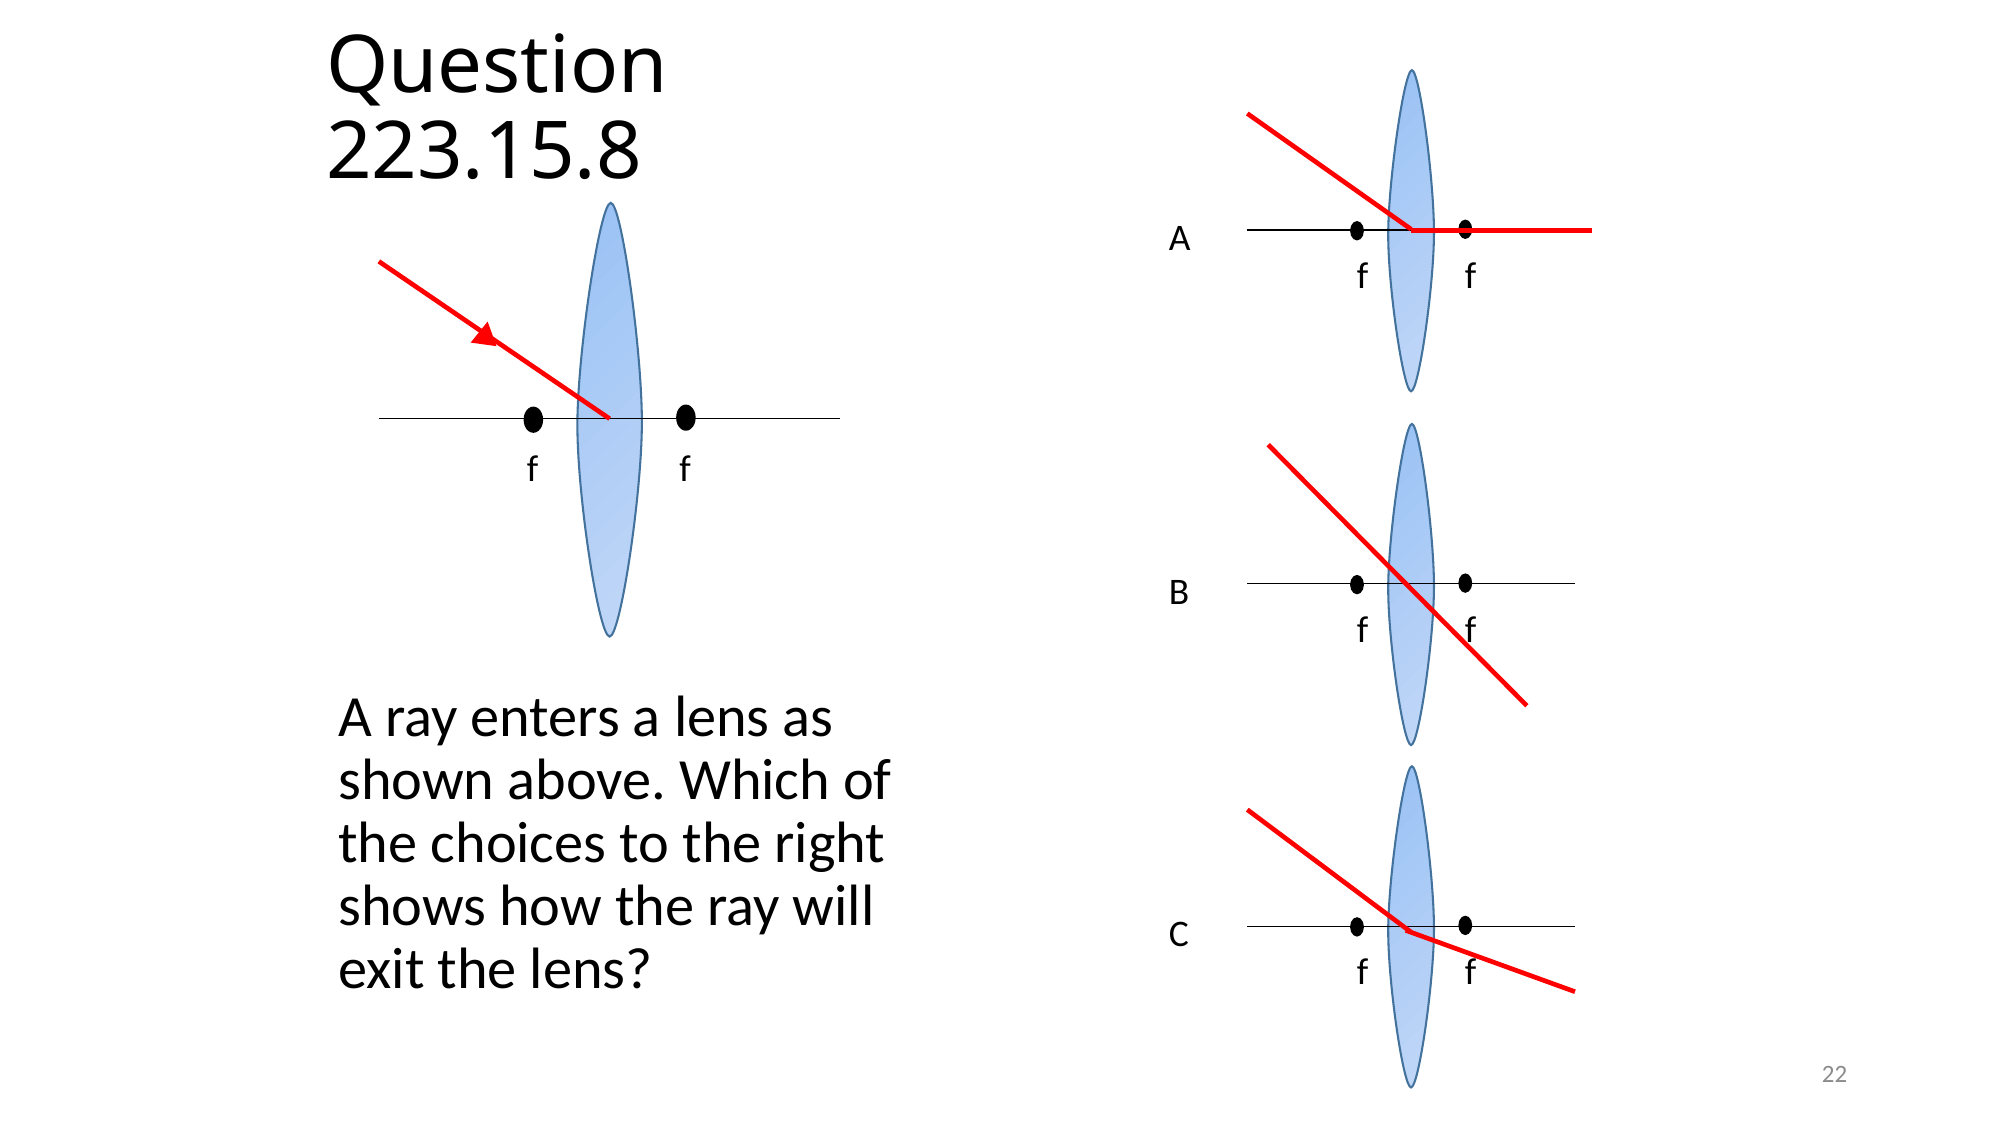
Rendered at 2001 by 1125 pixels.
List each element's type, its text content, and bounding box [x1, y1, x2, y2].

text_box B [1154, 559, 1205, 620]
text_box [1247, 70, 1575, 392]
title Question 223.15.8 [311, 16, 998, 204]
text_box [378, 202, 841, 637]
list A ray enters a lens as shown above. Which of the choices to the right shows how the ray will exit the lens? [323, 678, 986, 1088]
text_box A [1154, 205, 1206, 266]
text_box C [1154, 901, 1204, 962]
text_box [1247, 766, 1575, 1088]
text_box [1247, 423, 1575, 746]
slide_number 22 [1412, 1042, 1863, 1103]
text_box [1405, 930, 1575, 992]
